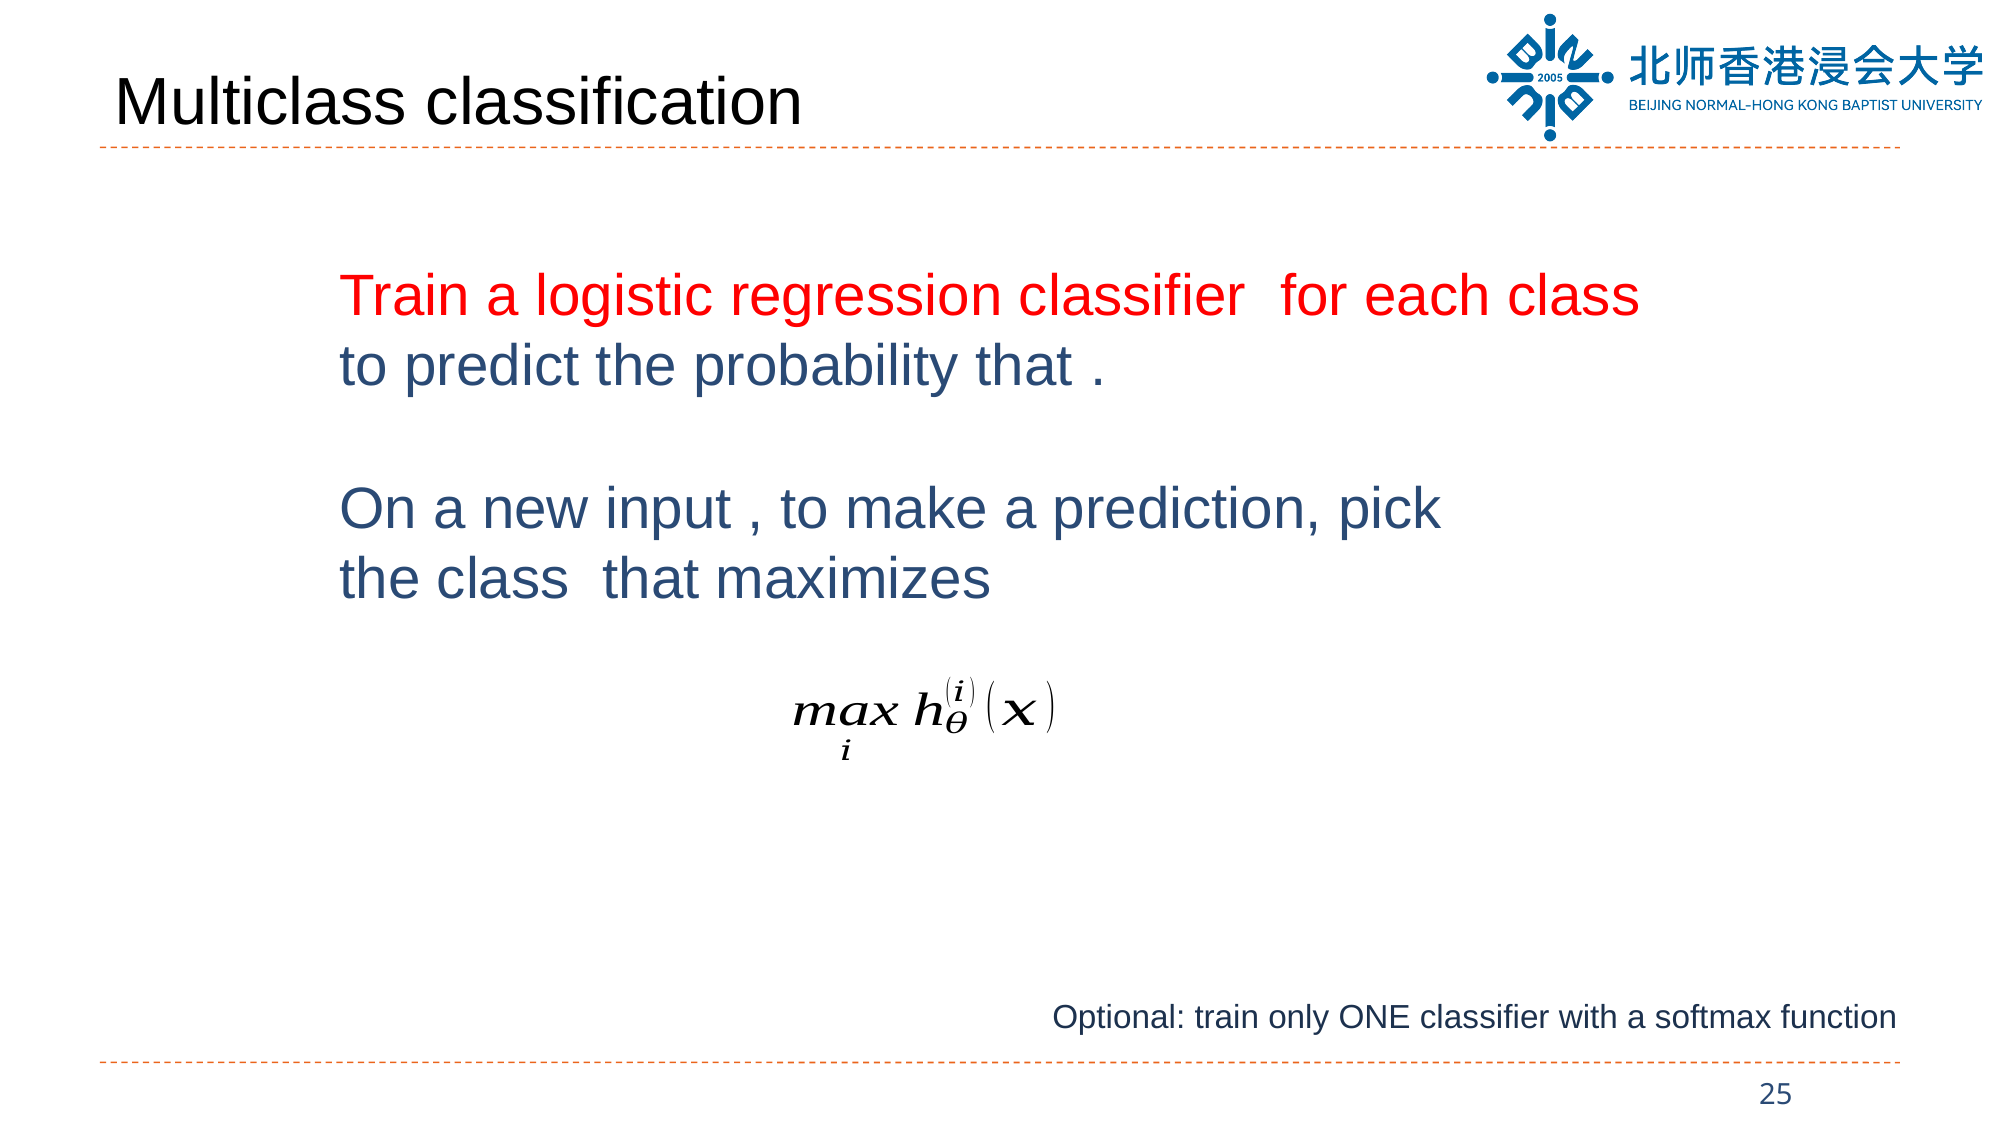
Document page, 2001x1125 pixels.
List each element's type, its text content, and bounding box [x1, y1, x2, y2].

title Multiclass classification [99, 24, 1900, 146]
picture [1469, 0, 2000, 156]
text_box Optional: train only ONE classifier with a softmax function [1037, 987, 1988, 1043]
